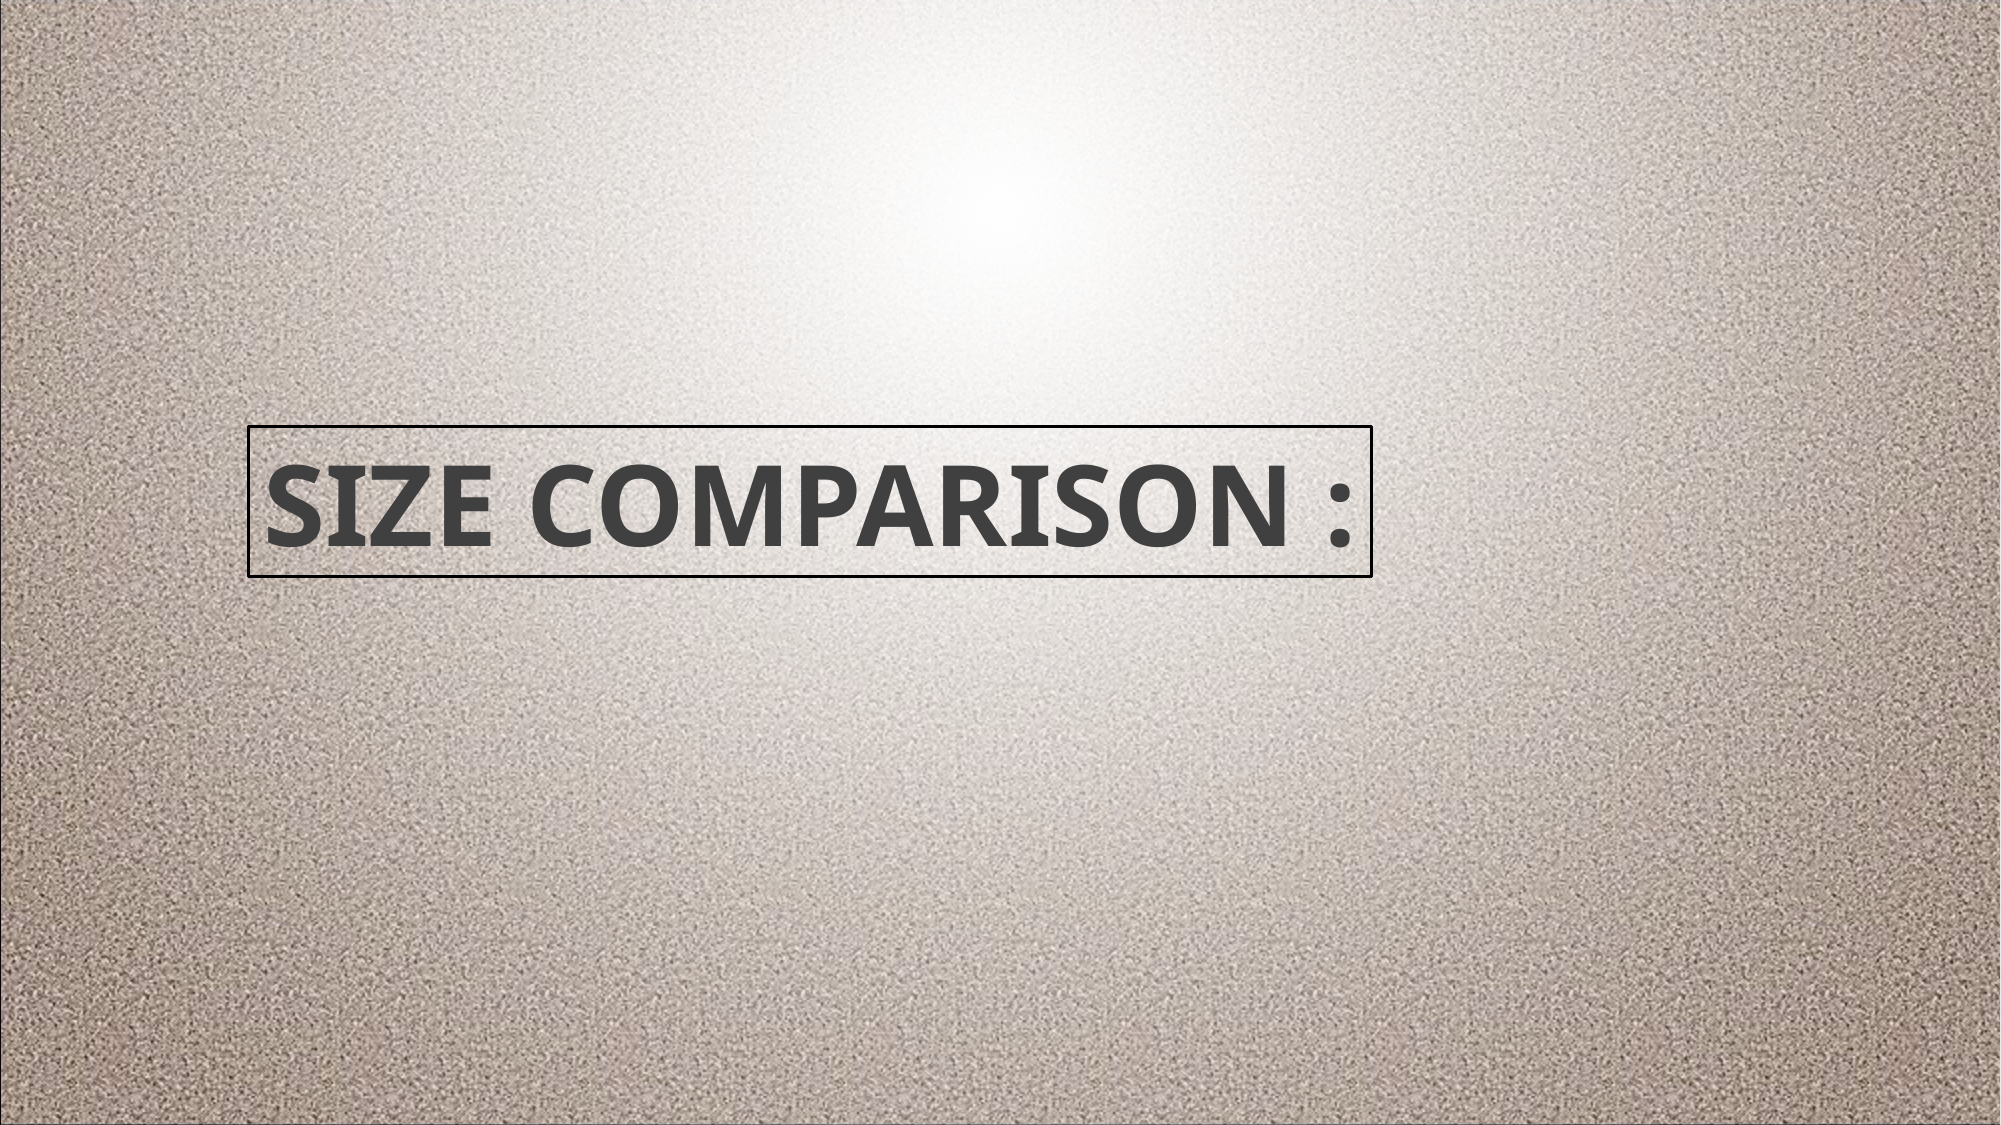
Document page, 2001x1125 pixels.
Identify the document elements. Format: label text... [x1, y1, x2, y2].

picture [0, 0, 2001, 1125]
text_box SIZE COMPARISON : [247, 425, 1373, 578]
